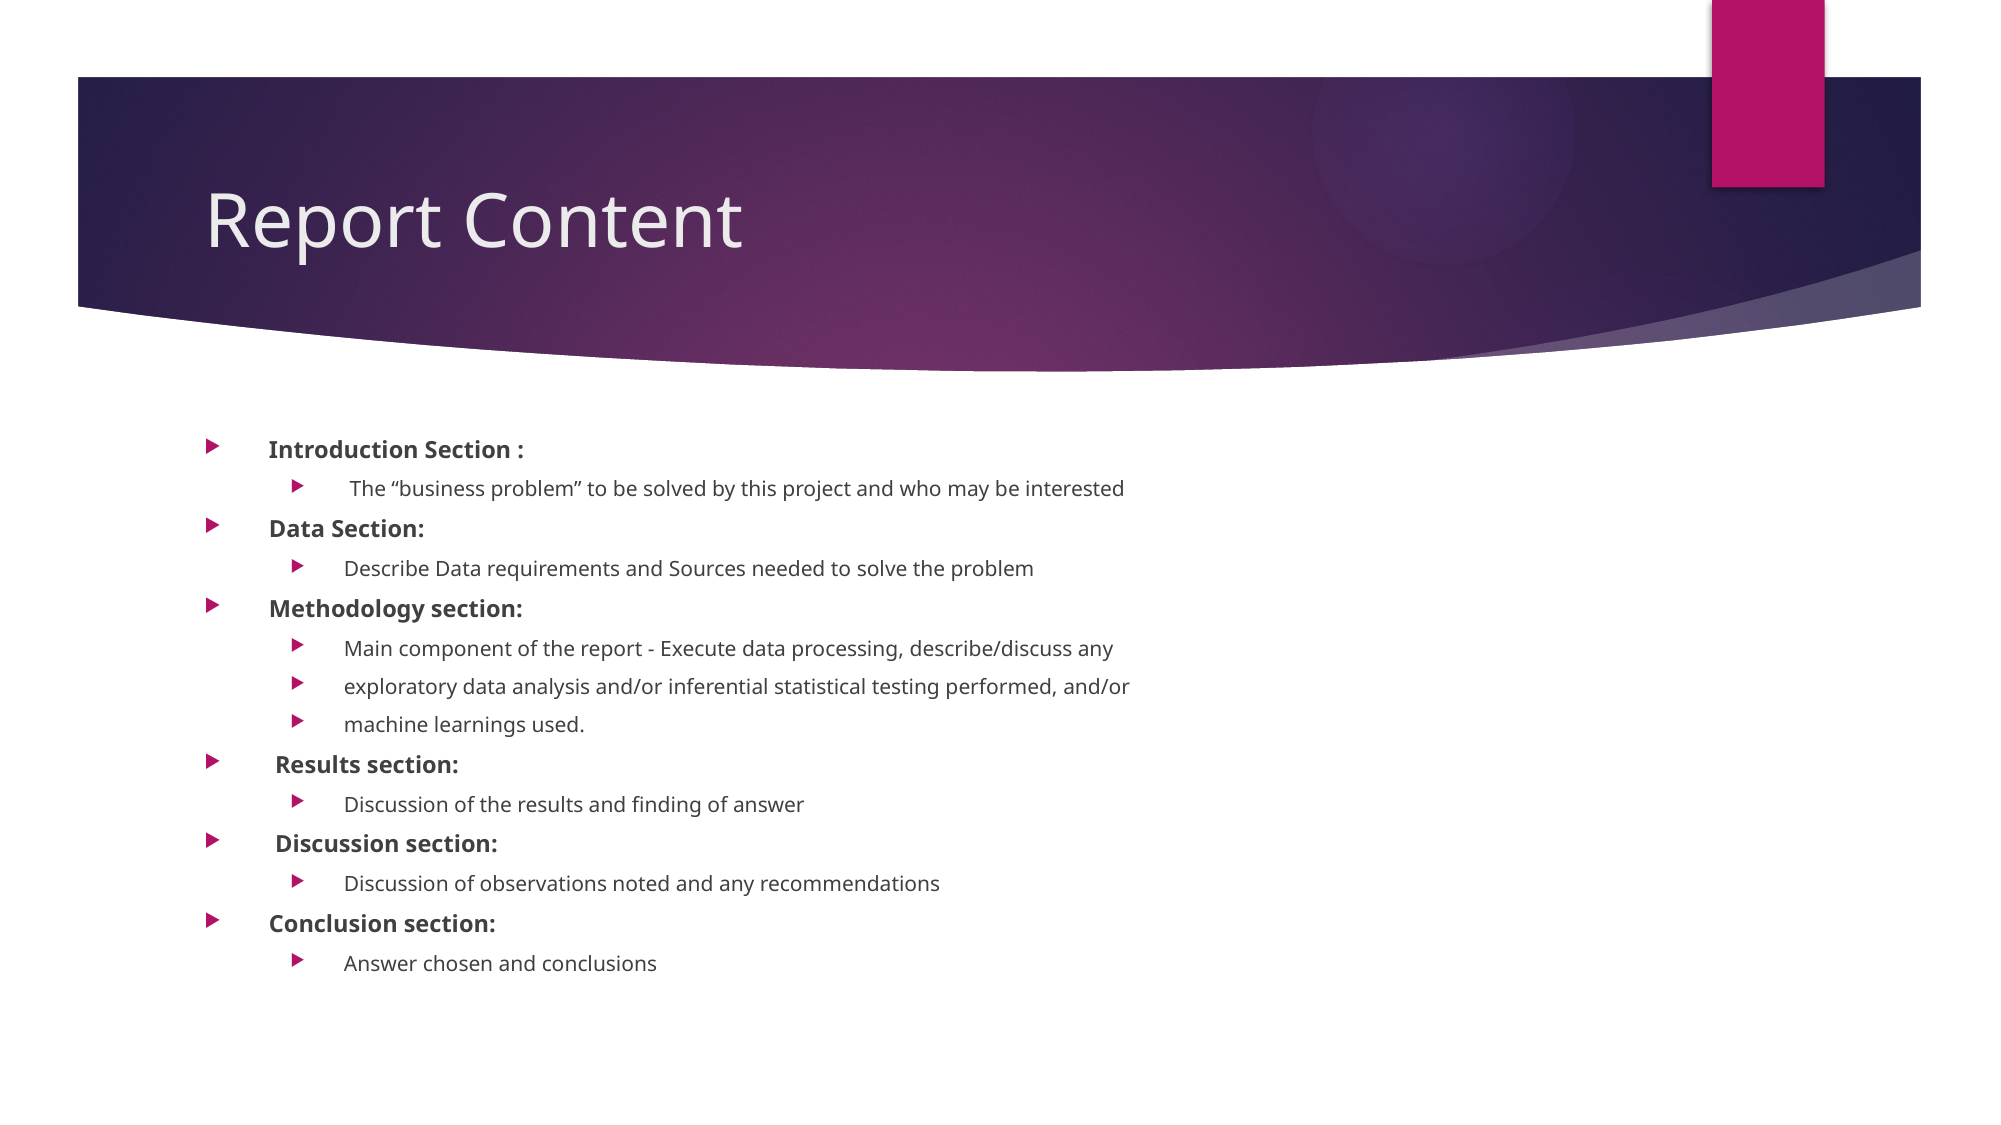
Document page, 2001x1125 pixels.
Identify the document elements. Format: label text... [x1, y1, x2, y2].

list Introduction Section : The “business problem” to be solved by this project and who may be interested Data Section: Describe Data requirements and Sources needed to solve the problem Methodology section: Main component of the report - Execute data processing, describe/discuss any exploratory data analysis and/or inferential statistical testing performed, and/or machine learnings used. Results section: Discussion of the results and finding of answer Discussion section: Discussion of observations noted and any recommendations Conclusion section: Answer chosen and conclusions [189, 427, 1638, 988]
title Report Content [189, 159, 1627, 276]
